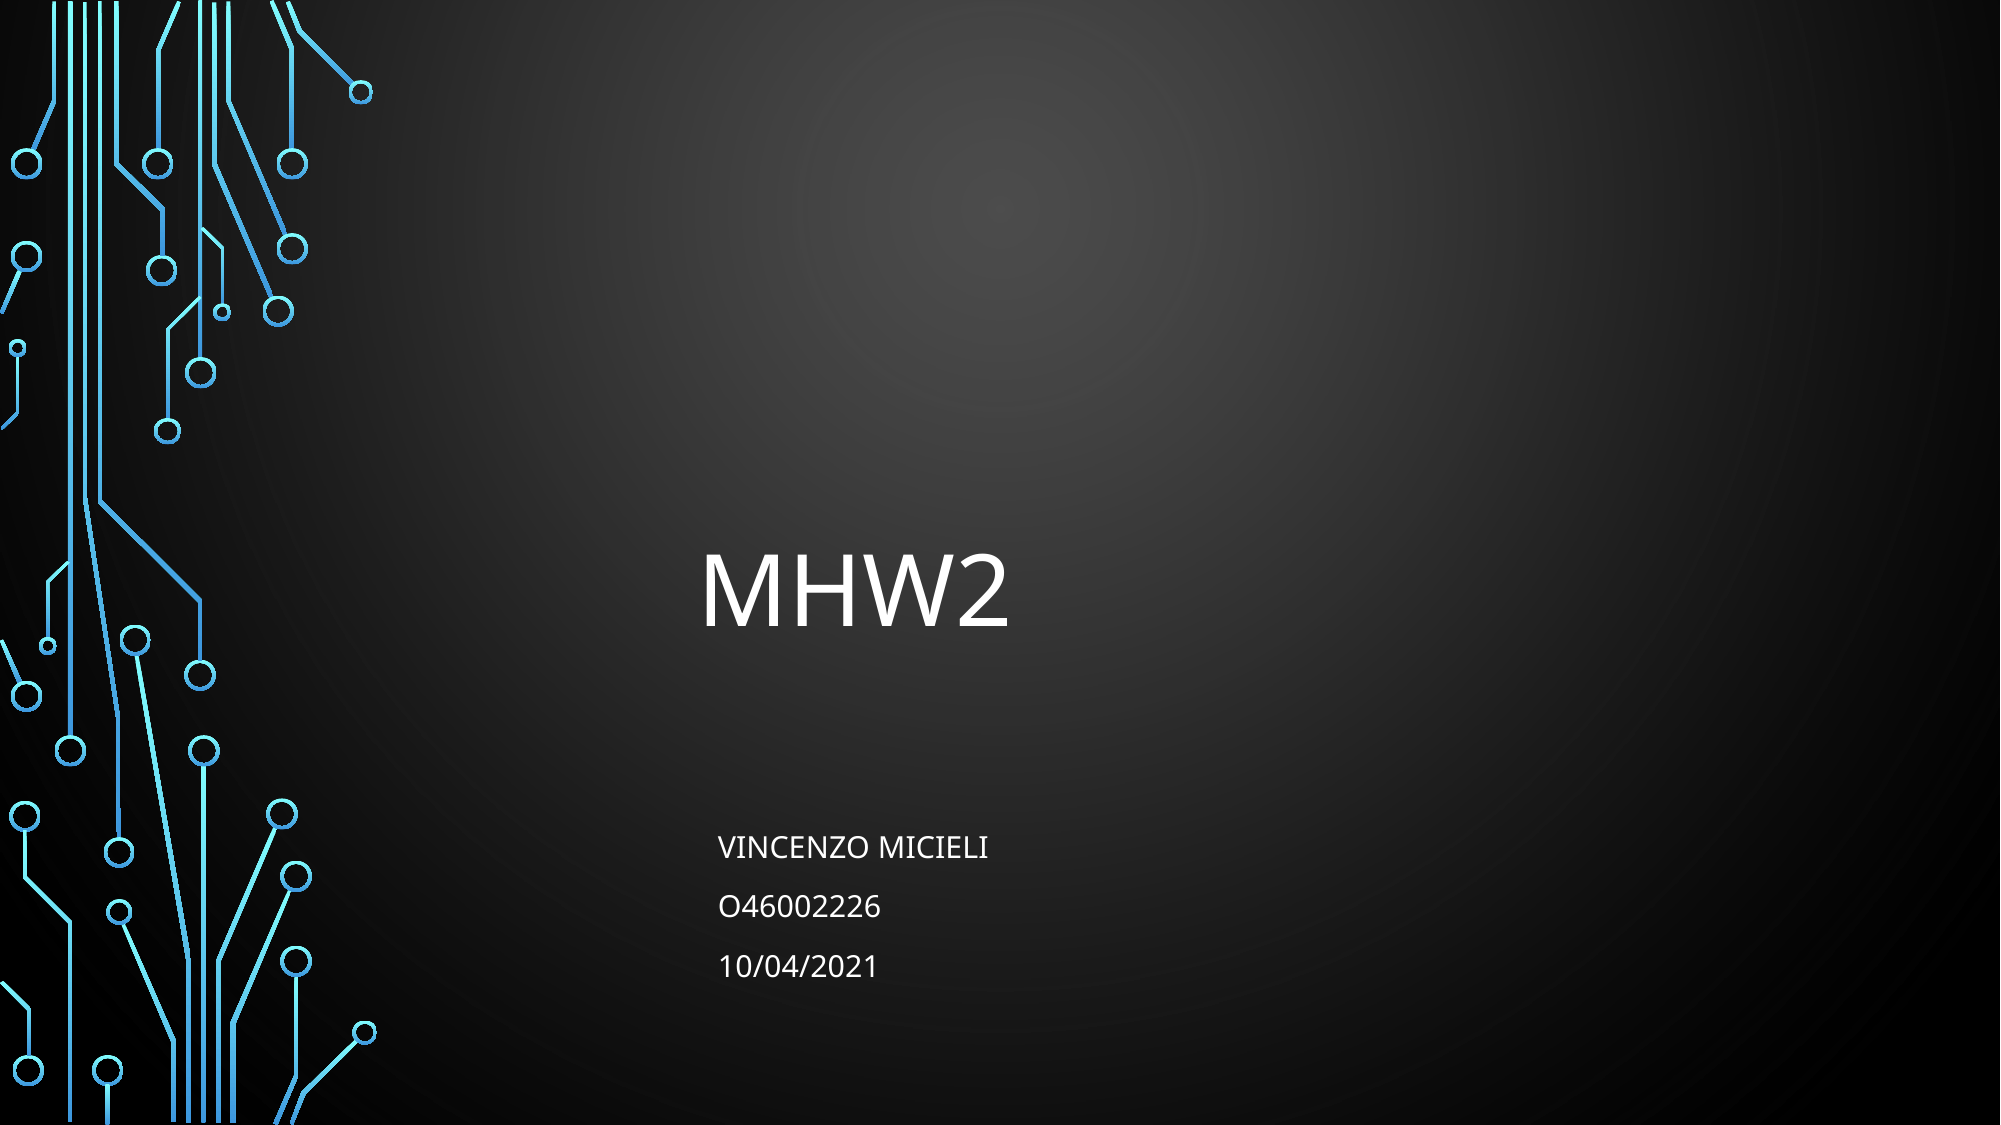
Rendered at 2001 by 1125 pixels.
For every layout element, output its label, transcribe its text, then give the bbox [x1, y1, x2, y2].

subtitle Vincenzo micieli O46002226 10/04/2021 [702, 813, 1861, 991]
picture [15, 684, 38, 708]
picture [0, 0, 2000, 1125]
picture [15, 245, 38, 268]
picture [356, 1024, 373, 1041]
picture [16, 1059, 40, 1082]
title MHW2 [682, 134, 1785, 656]
picture [284, 949, 308, 973]
picture [96, 1059, 120, 1082]
picture [280, 152, 304, 176]
